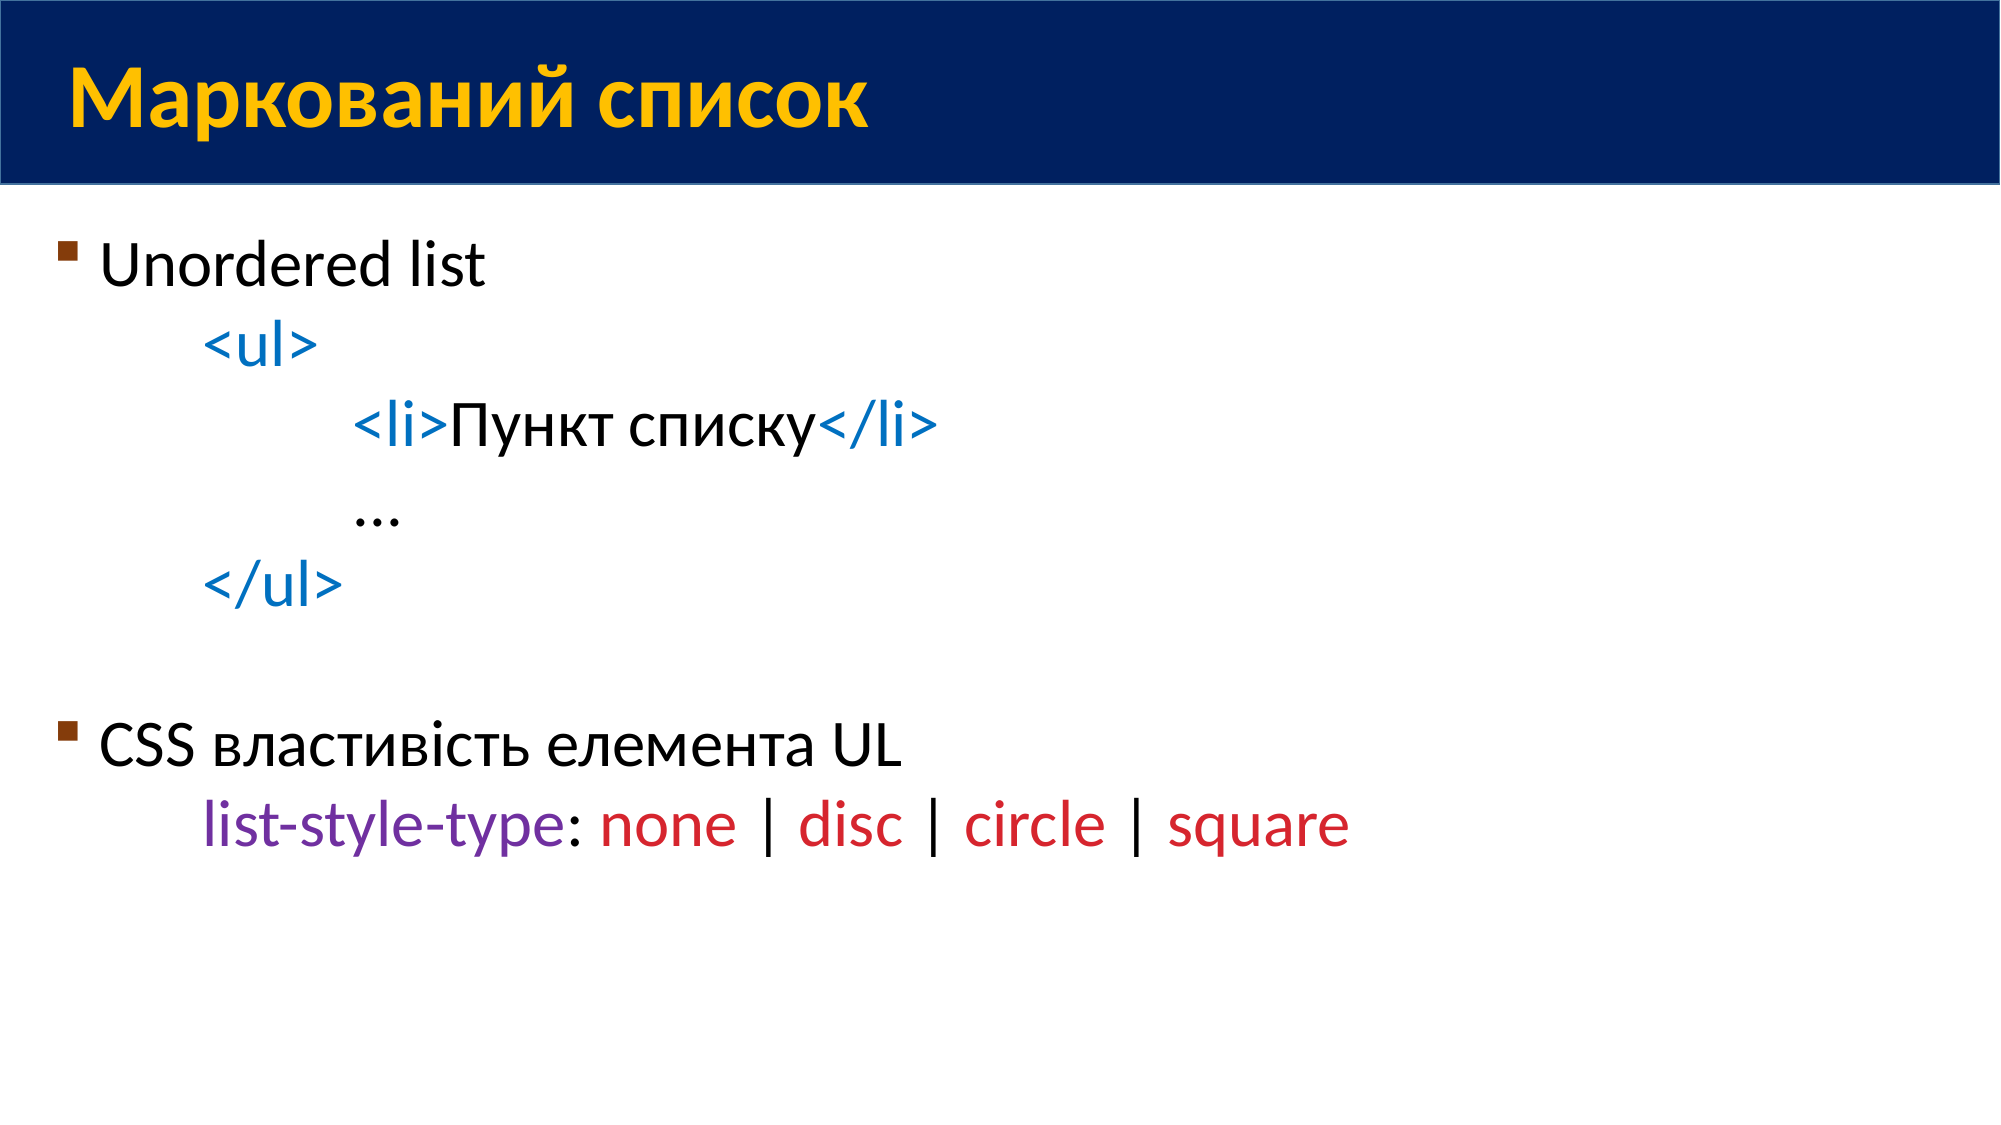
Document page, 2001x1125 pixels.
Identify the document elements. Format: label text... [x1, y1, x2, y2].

text_box [0, 0, 2000, 185]
text_box Маркований список [52, 28, 1972, 154]
text_box Unordered list <ul> <li>Пункт списку</li> ... </ul> CSS властивість елемента UL list-style-type: none | disc | circle | square [38, 212, 1591, 867]
